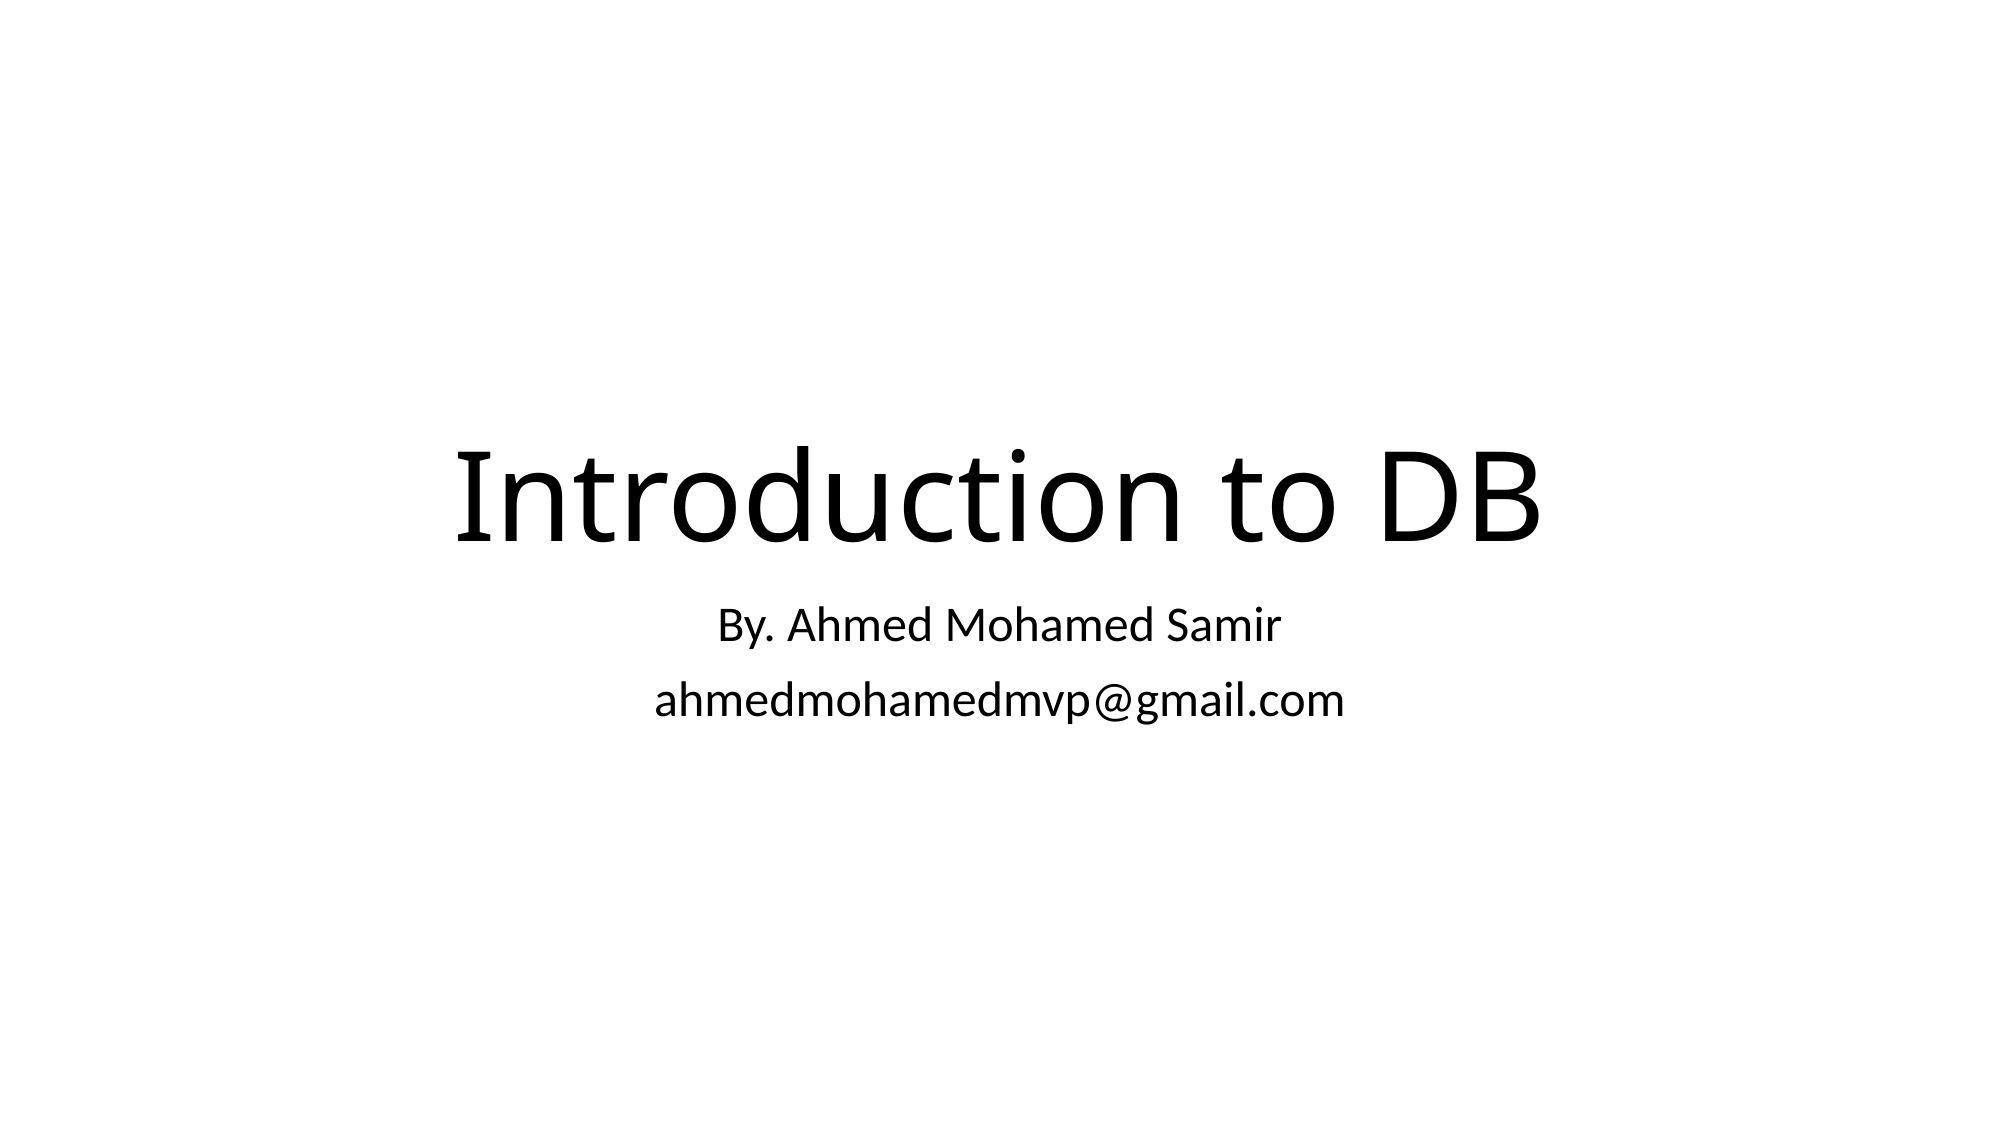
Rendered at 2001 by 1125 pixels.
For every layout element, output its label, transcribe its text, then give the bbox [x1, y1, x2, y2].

subtitle By. Ahmed Mohamed Samir ahmedmohamedmvp@gmail.com [249, 590, 1750, 863]
title Introduction to DB [249, 184, 1750, 576]
